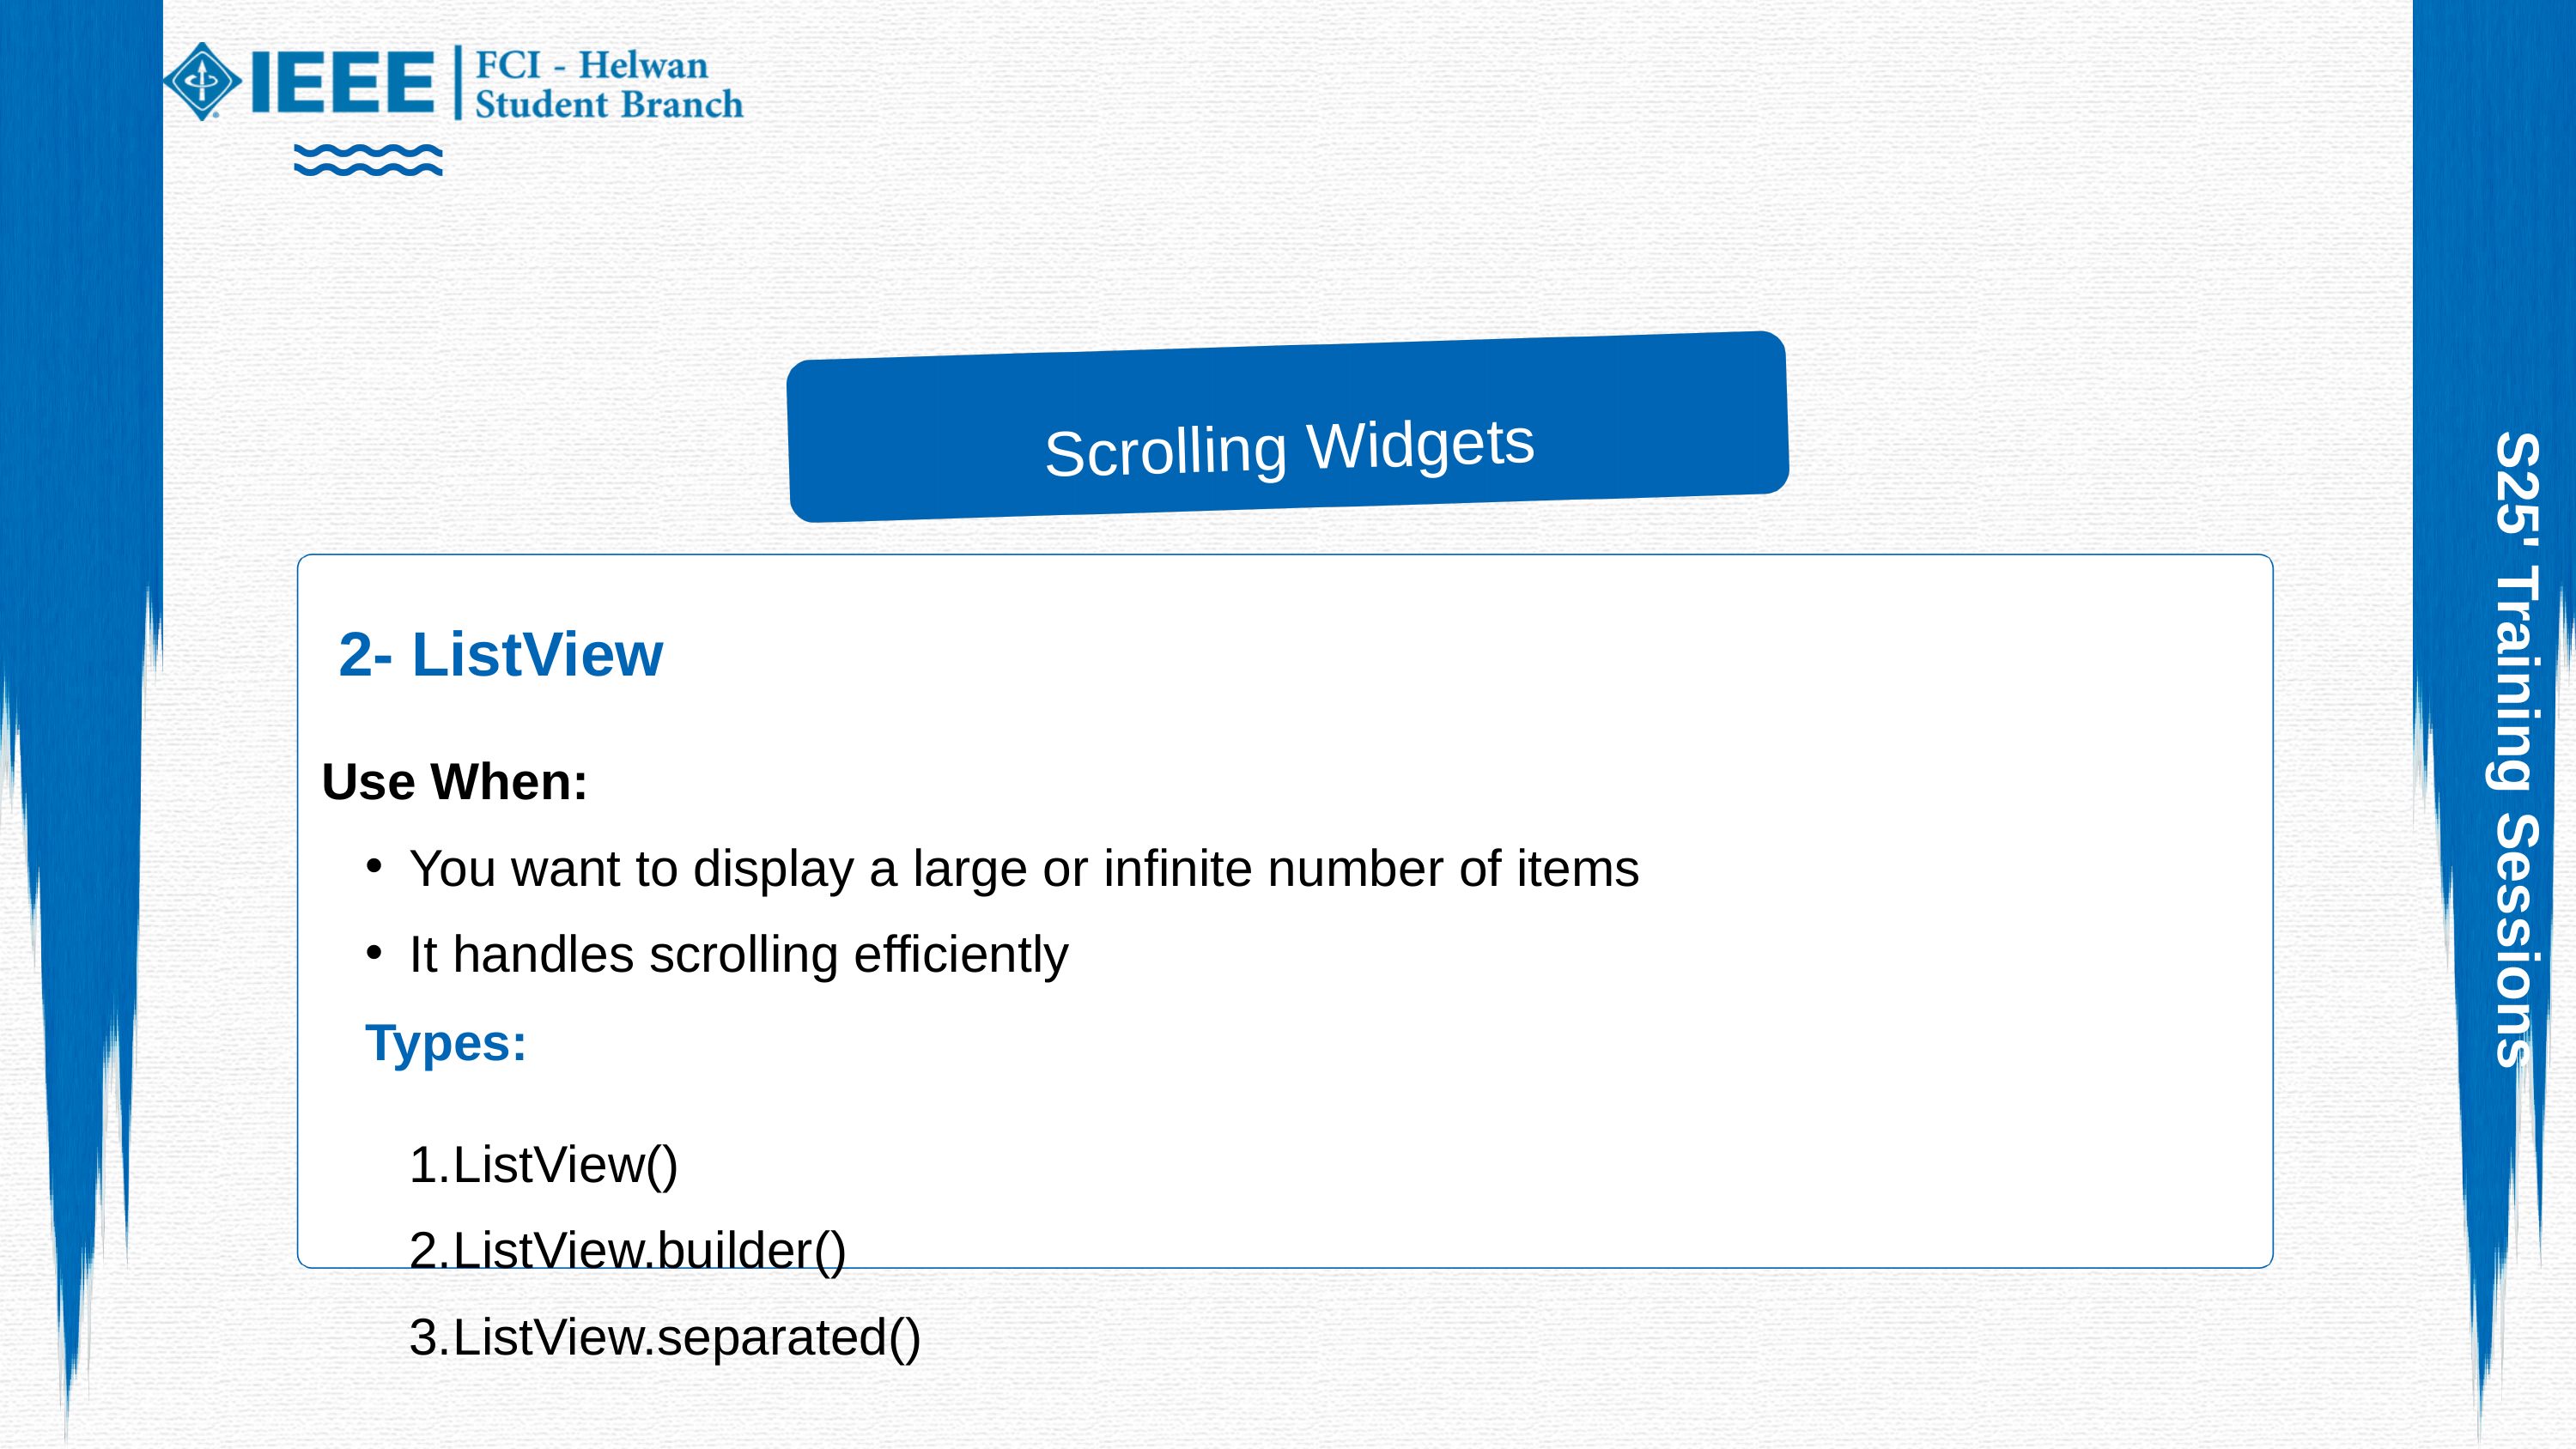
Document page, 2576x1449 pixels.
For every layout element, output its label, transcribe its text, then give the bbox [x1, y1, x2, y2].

text_box Types: ListView() ListView.builder() ListView.separated() [365, 984, 985, 1366]
text_box S25' Training Sessions [2486, 427, 2576, 1074]
text_box [295, 547, 2281, 1276]
text_box [294, 144, 443, 176]
text_box [162, 42, 746, 121]
text_box Scrolling Widgets [745, 359, 1834, 499]
text_box [784, 322, 1791, 390]
text_box [163, 0, 2413, 1449]
text_box [784, 468, 1791, 523]
text_box [0, 0, 163, 1449]
text_box [2413, 0, 2576, 1449]
text_box 2- ListView Use When: You want to display a large or infinite number of items It handles scrolling efficiently [321, 583, 1751, 983]
